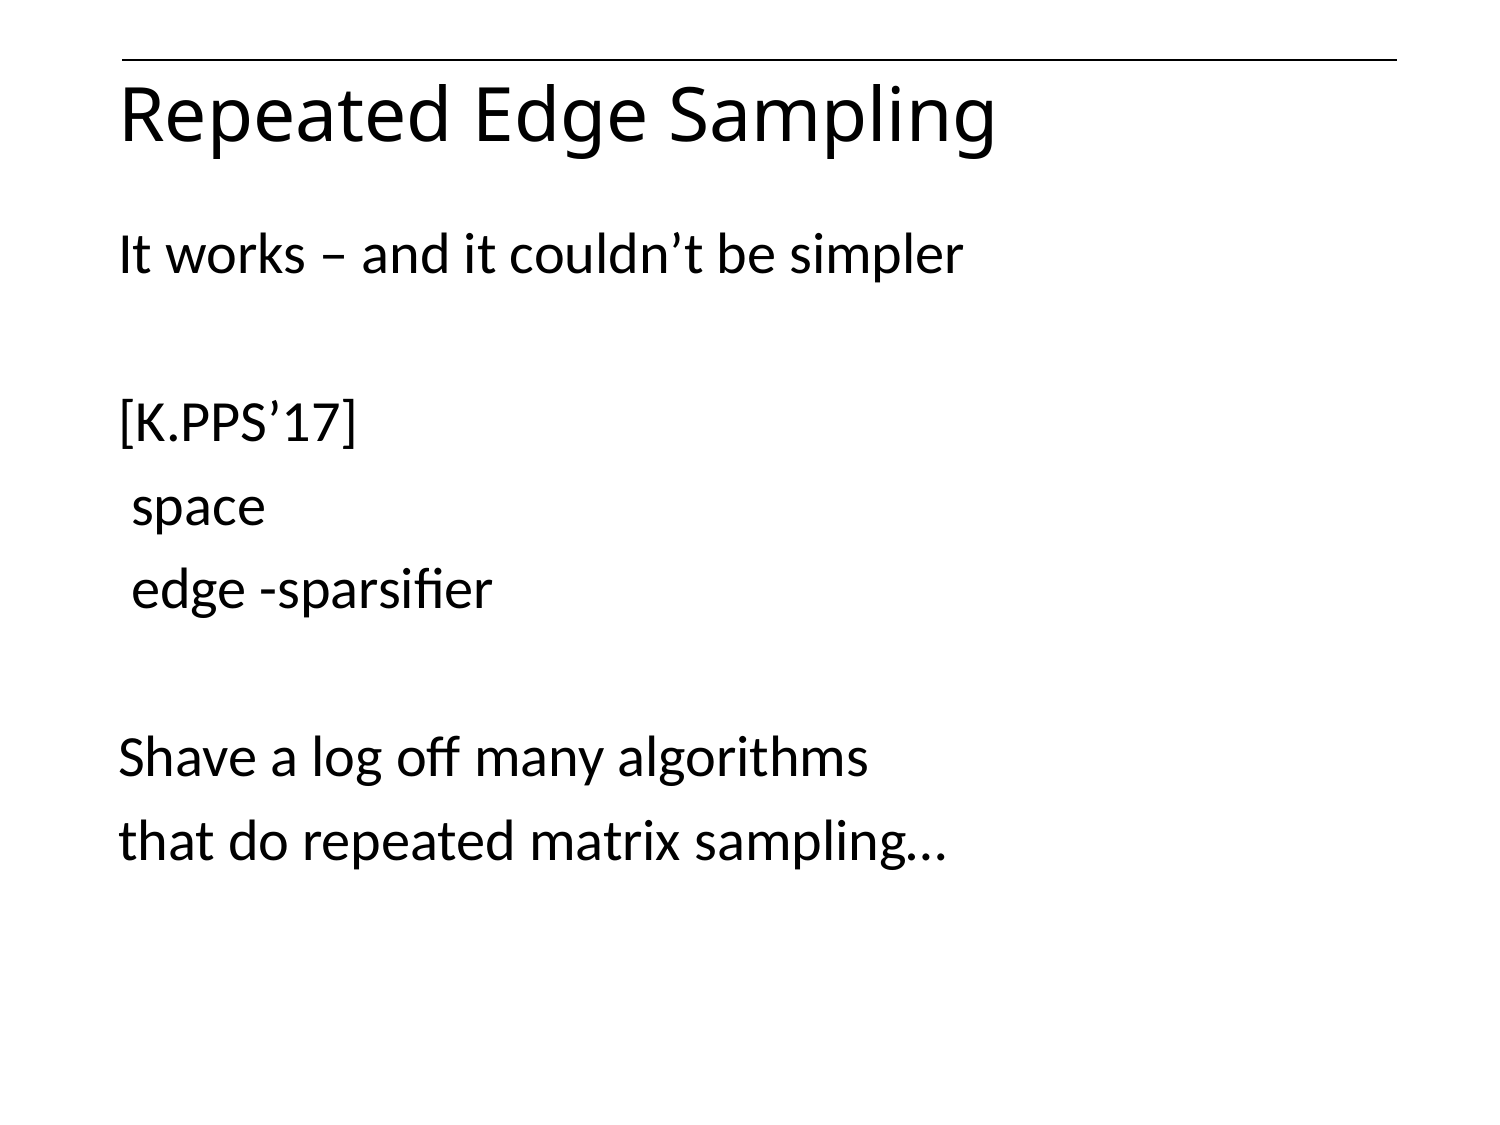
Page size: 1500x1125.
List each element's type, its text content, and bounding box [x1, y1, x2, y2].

title Repeated Edge Sampling [103, 8, 1397, 226]
